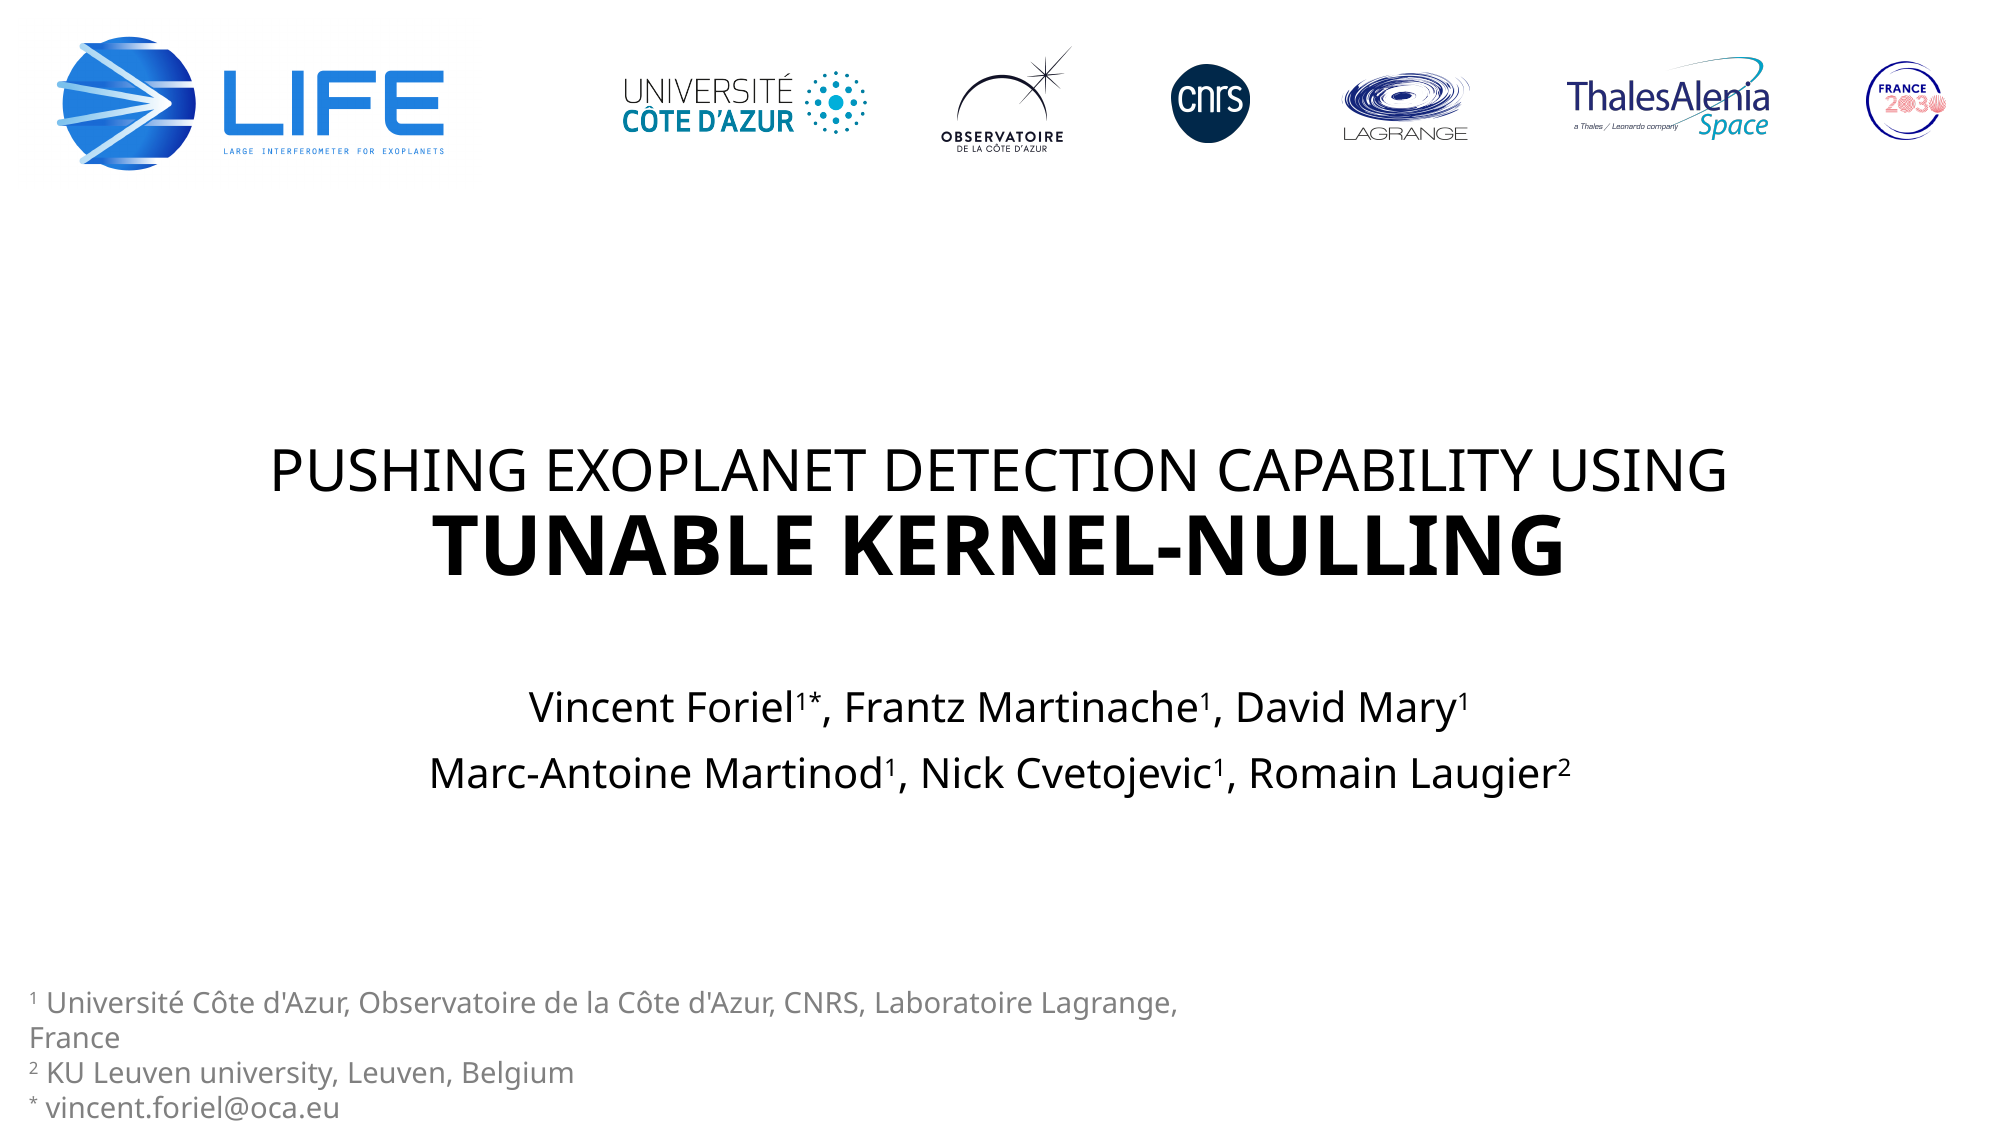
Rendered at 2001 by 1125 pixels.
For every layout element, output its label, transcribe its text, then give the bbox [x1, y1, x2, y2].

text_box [623, 7, 1947, 213]
text_box 1 Université Côte d'Azur, Observatoire de la Côte d'Azur, CNRS, Laboratoire Lagrange, France 2 KU Leuven university, Leuven, Belgium * vincent.foriel@oca.eu [0, 978, 1287, 1125]
picture [17, 17, 483, 189]
title PUSHING EXOPLANET DETECTION CAPABILITY USING TUNABLE KERNEL-NULLING [0, 209, 2000, 602]
subtitle Vincent Foriel1*, Frantz Martinache1, David Mary1 Marc-Antoine Martinod1, Nick Cvetojevic1, Romain Laugier2 [249, 590, 1750, 893]
